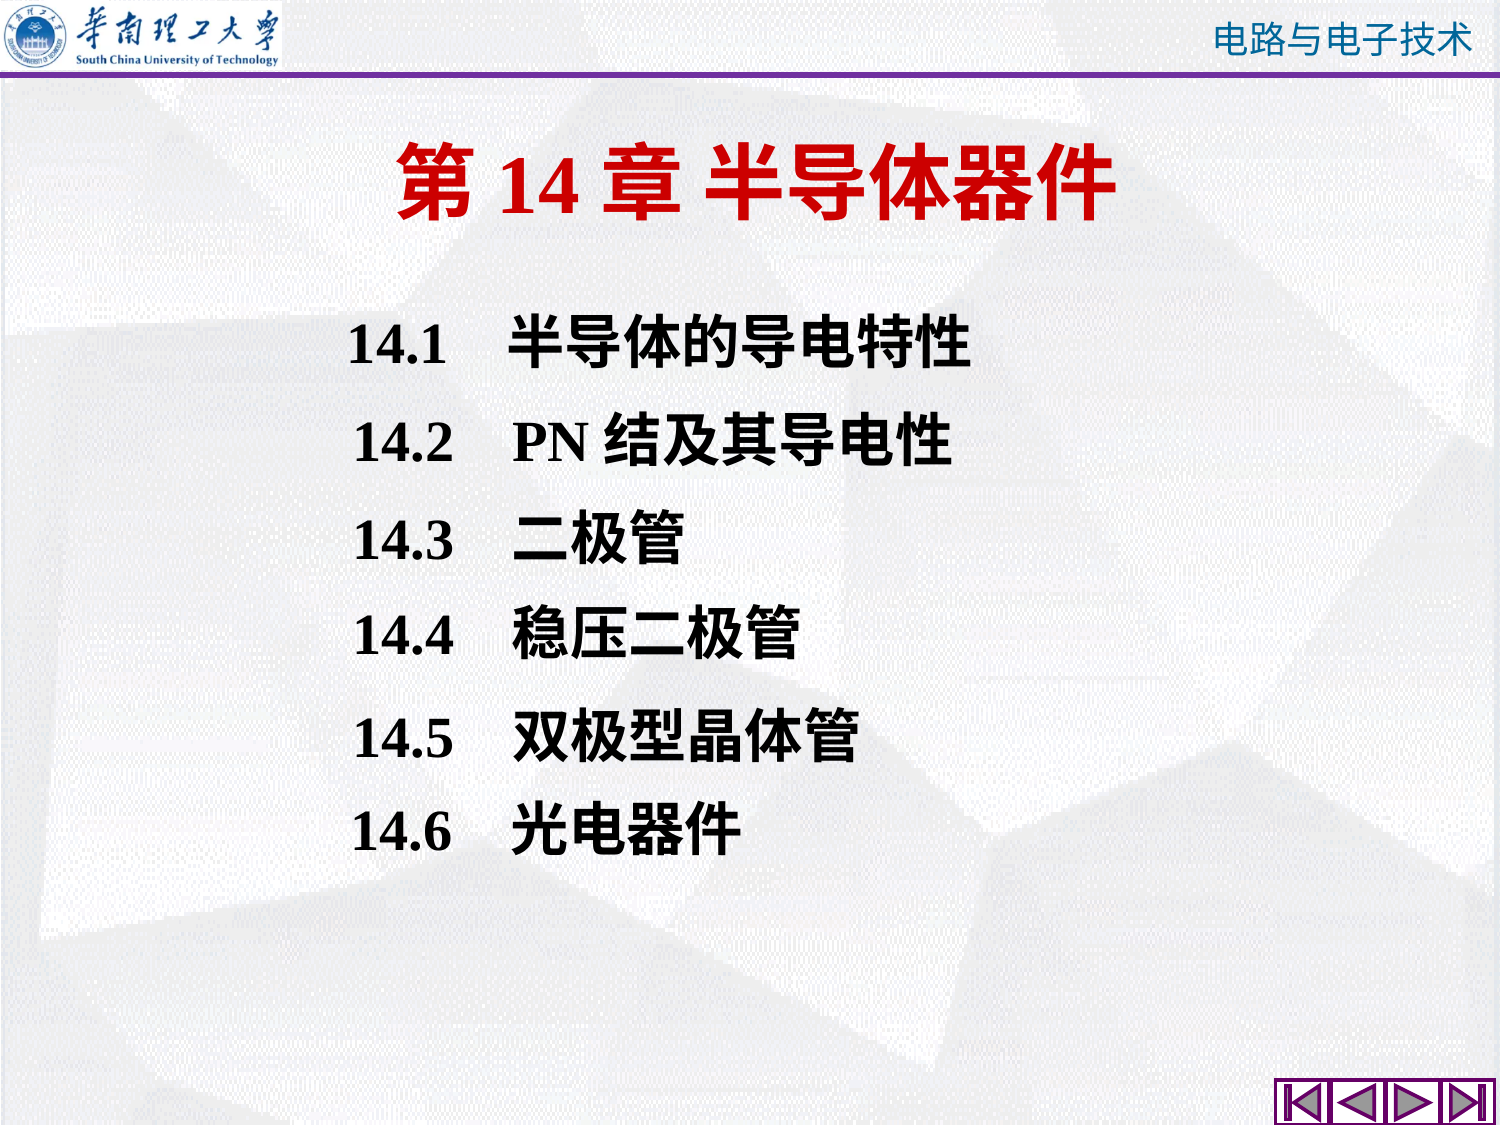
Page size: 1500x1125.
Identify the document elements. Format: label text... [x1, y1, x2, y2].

text_box 14.5 双极型晶体管 [337, 691, 1104, 776]
text_box 14.3 二极管 [337, 493, 1197, 579]
text_box 14.2 PN结及其导电性 [337, 395, 1090, 480]
text_box 14.6 光电器件 [335, 785, 1102, 870]
picture [1, 78, 1500, 1125]
picture [1, 0, 1500, 72]
text_box 14.1 半导体的导电特性 [332, 297, 988, 383]
text_box 14.4 稳压二极管 [337, 589, 1112, 674]
text_box 第14章 半导体器件 [49, 105, 1463, 256]
